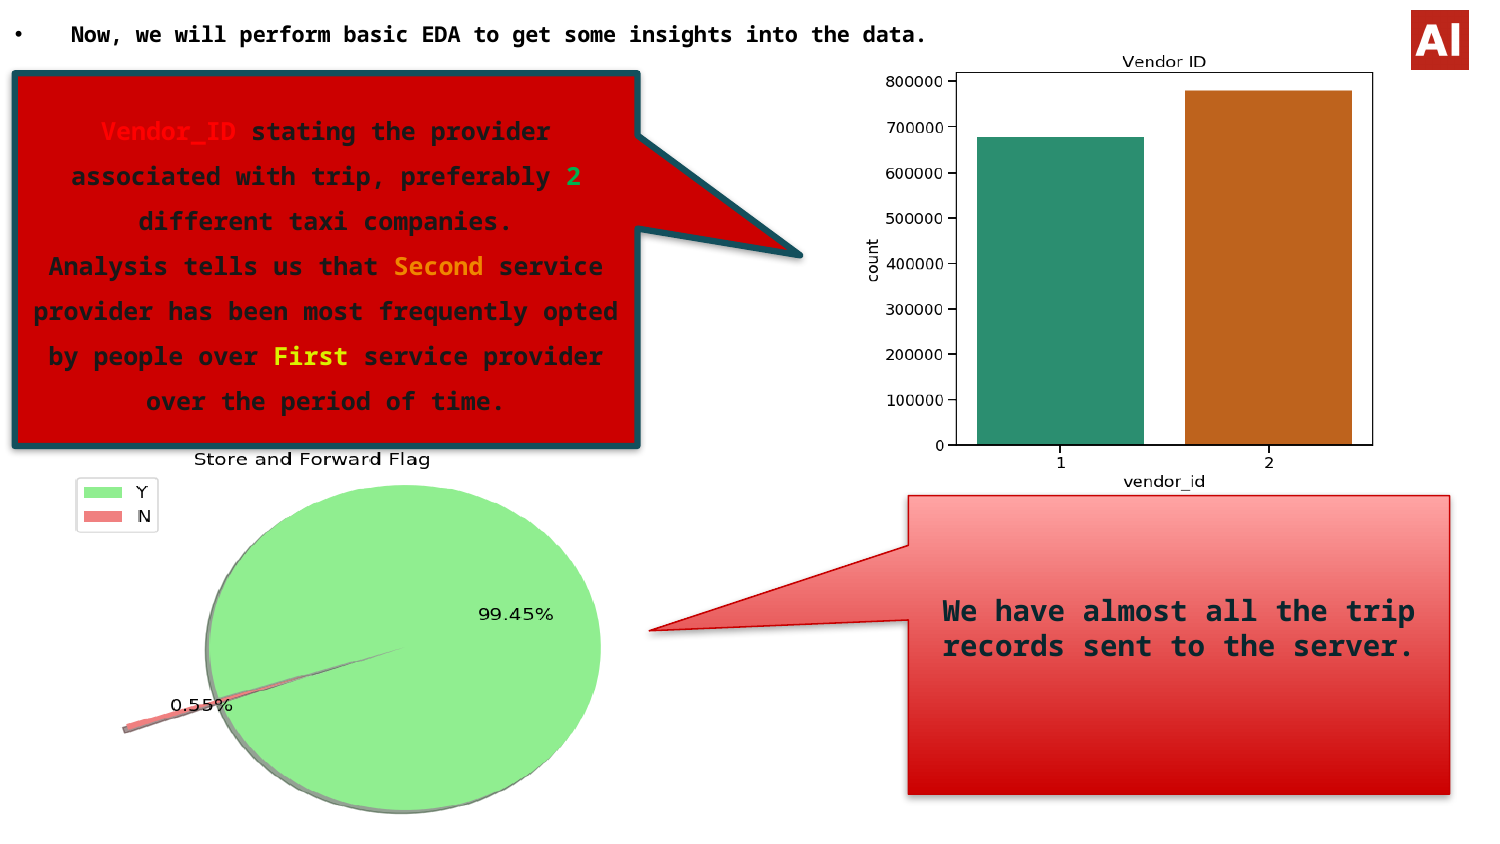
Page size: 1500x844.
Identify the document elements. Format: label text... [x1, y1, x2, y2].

picture [858, 49, 1388, 496]
text_box Now, we will perform basic EDA to get some insights into the data. [0, 0, 1500, 54]
text_box Vendor_ID stating the provider associated with trip, preferably 2 different taxi companies. Analysis tells us that Second service provider has been most frequently opted by people over First service provider over the period of time. [11, 70, 804, 450]
picture [49, 445, 611, 844]
text_box We have almost all the trip records sent to the server. [648, 494, 1451, 795]
picture [1411, 54, 1469, 70]
